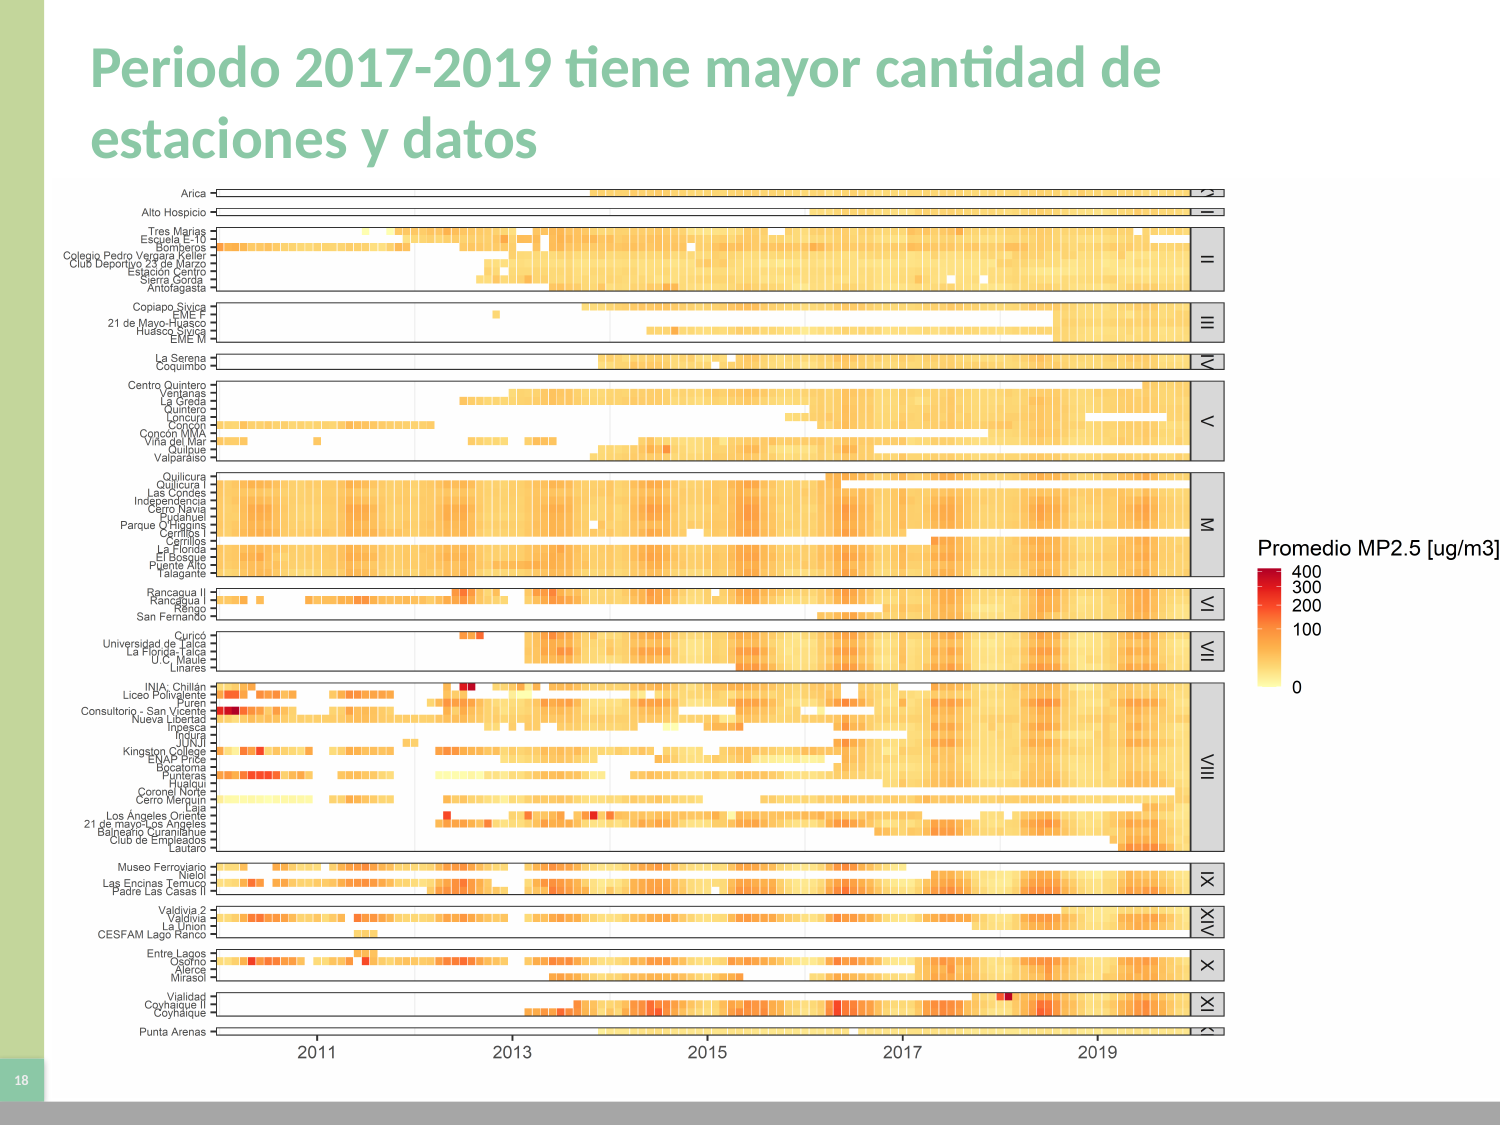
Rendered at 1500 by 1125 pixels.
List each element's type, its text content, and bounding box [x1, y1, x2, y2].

title Periodo 2017-2019 tiene mayor cantidad de estaciones y datos [75, 20, 1425, 178]
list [52, 178, 1500, 1098]
